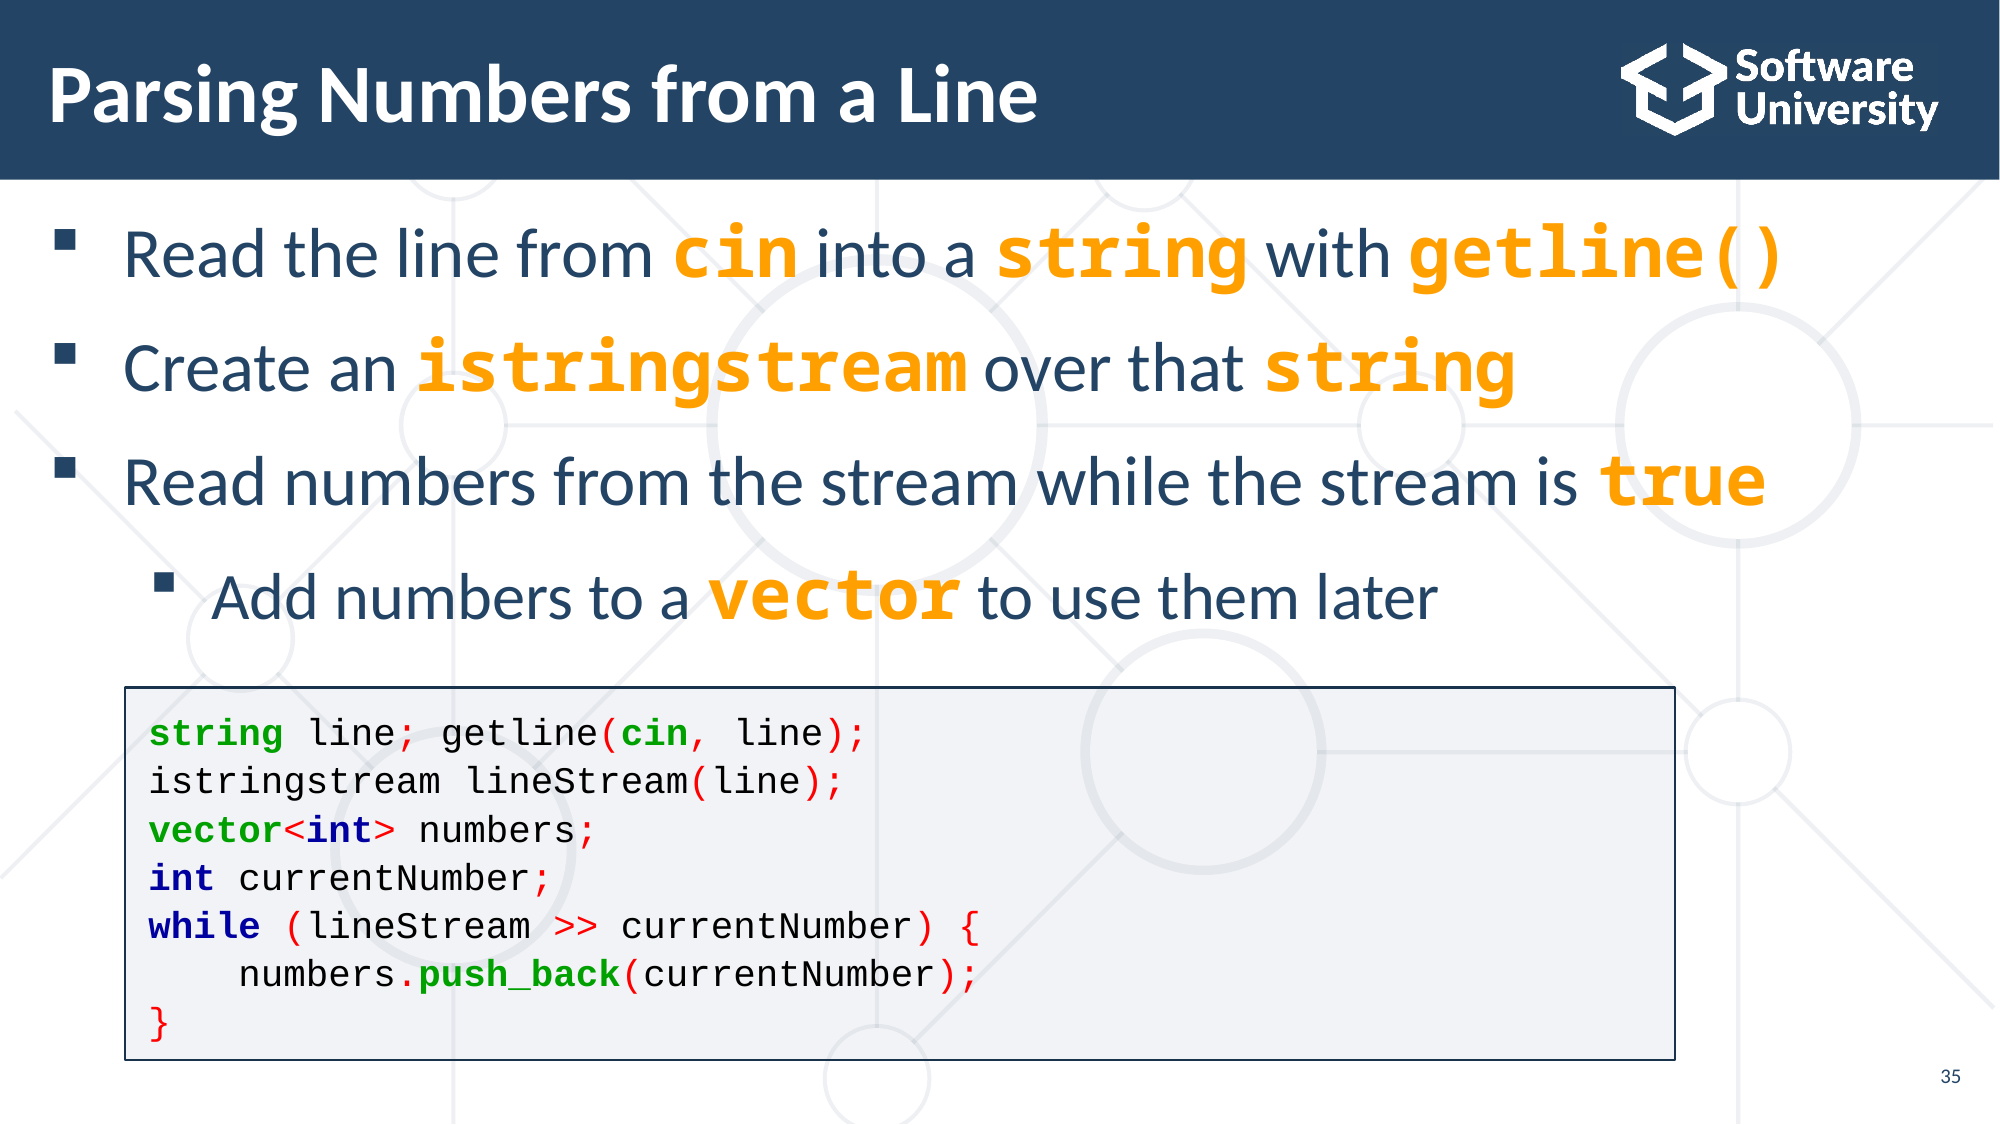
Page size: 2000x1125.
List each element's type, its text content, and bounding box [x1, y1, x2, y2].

text_box string line; getline(cin, line); istringstream lineStream(line); vector<int> numbers; int currentNumber; while (lineStream >> currentNumber) { numbers.push_back(currentNumber); } [124, 687, 1675, 1060]
picture [1621, 43, 1939, 136]
title Parsing Numbers from a Line [31, 16, 1591, 162]
list Read the line from cin into a string with getline() Create an istringstream over that string Read numbers from the stream while the stream is true Add numbers to a vector to use them later [31, 196, 1970, 1050]
slide_number 35 [1896, 1049, 1968, 1101]
